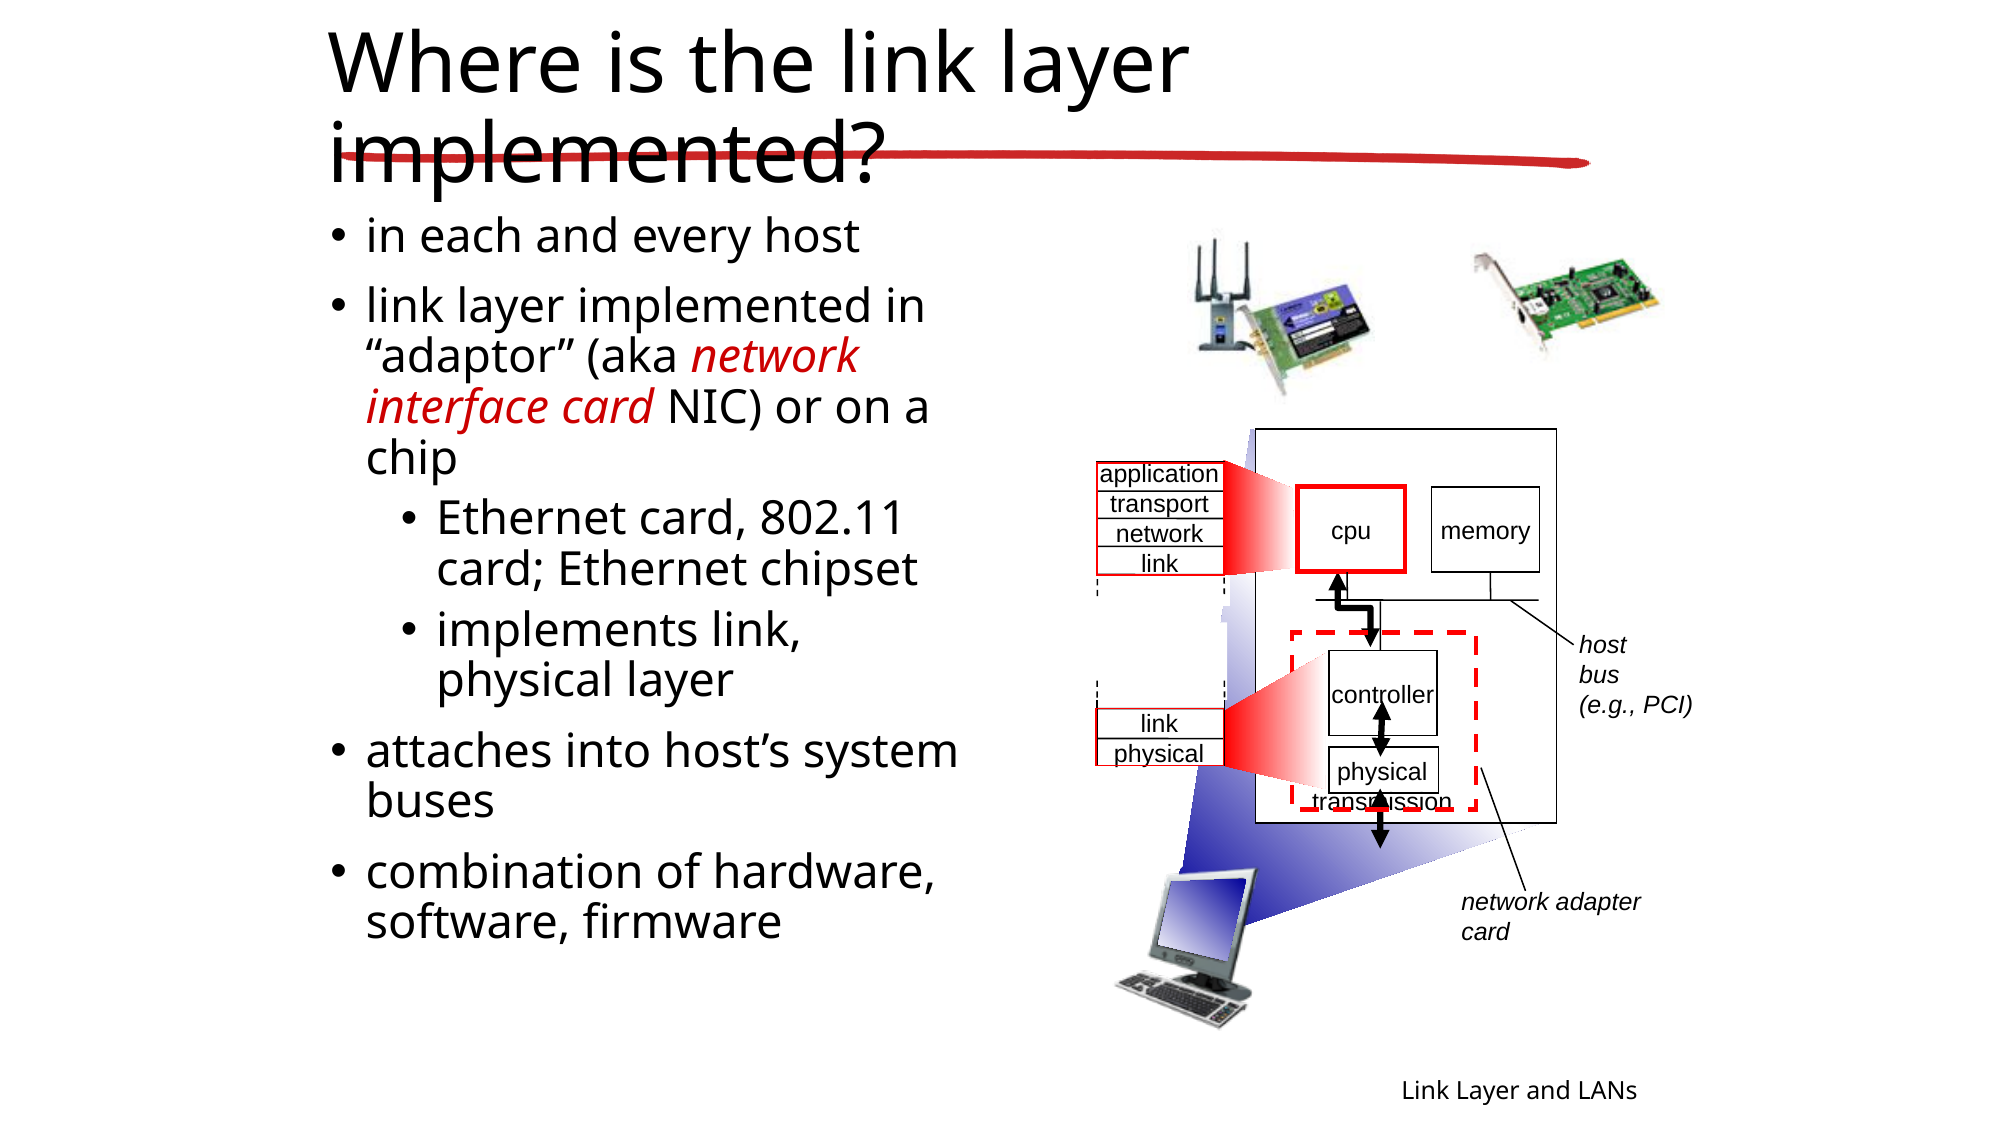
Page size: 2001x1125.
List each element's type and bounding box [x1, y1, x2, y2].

text_box [1080, 428, 1709, 1042]
picture [1456, 184, 1678, 406]
list [315, 203, 984, 969]
picture [1187, 216, 1375, 409]
picture [329, 145, 1605, 174]
footer [1295, 1069, 1654, 1110]
title [312, 16, 1667, 204]
